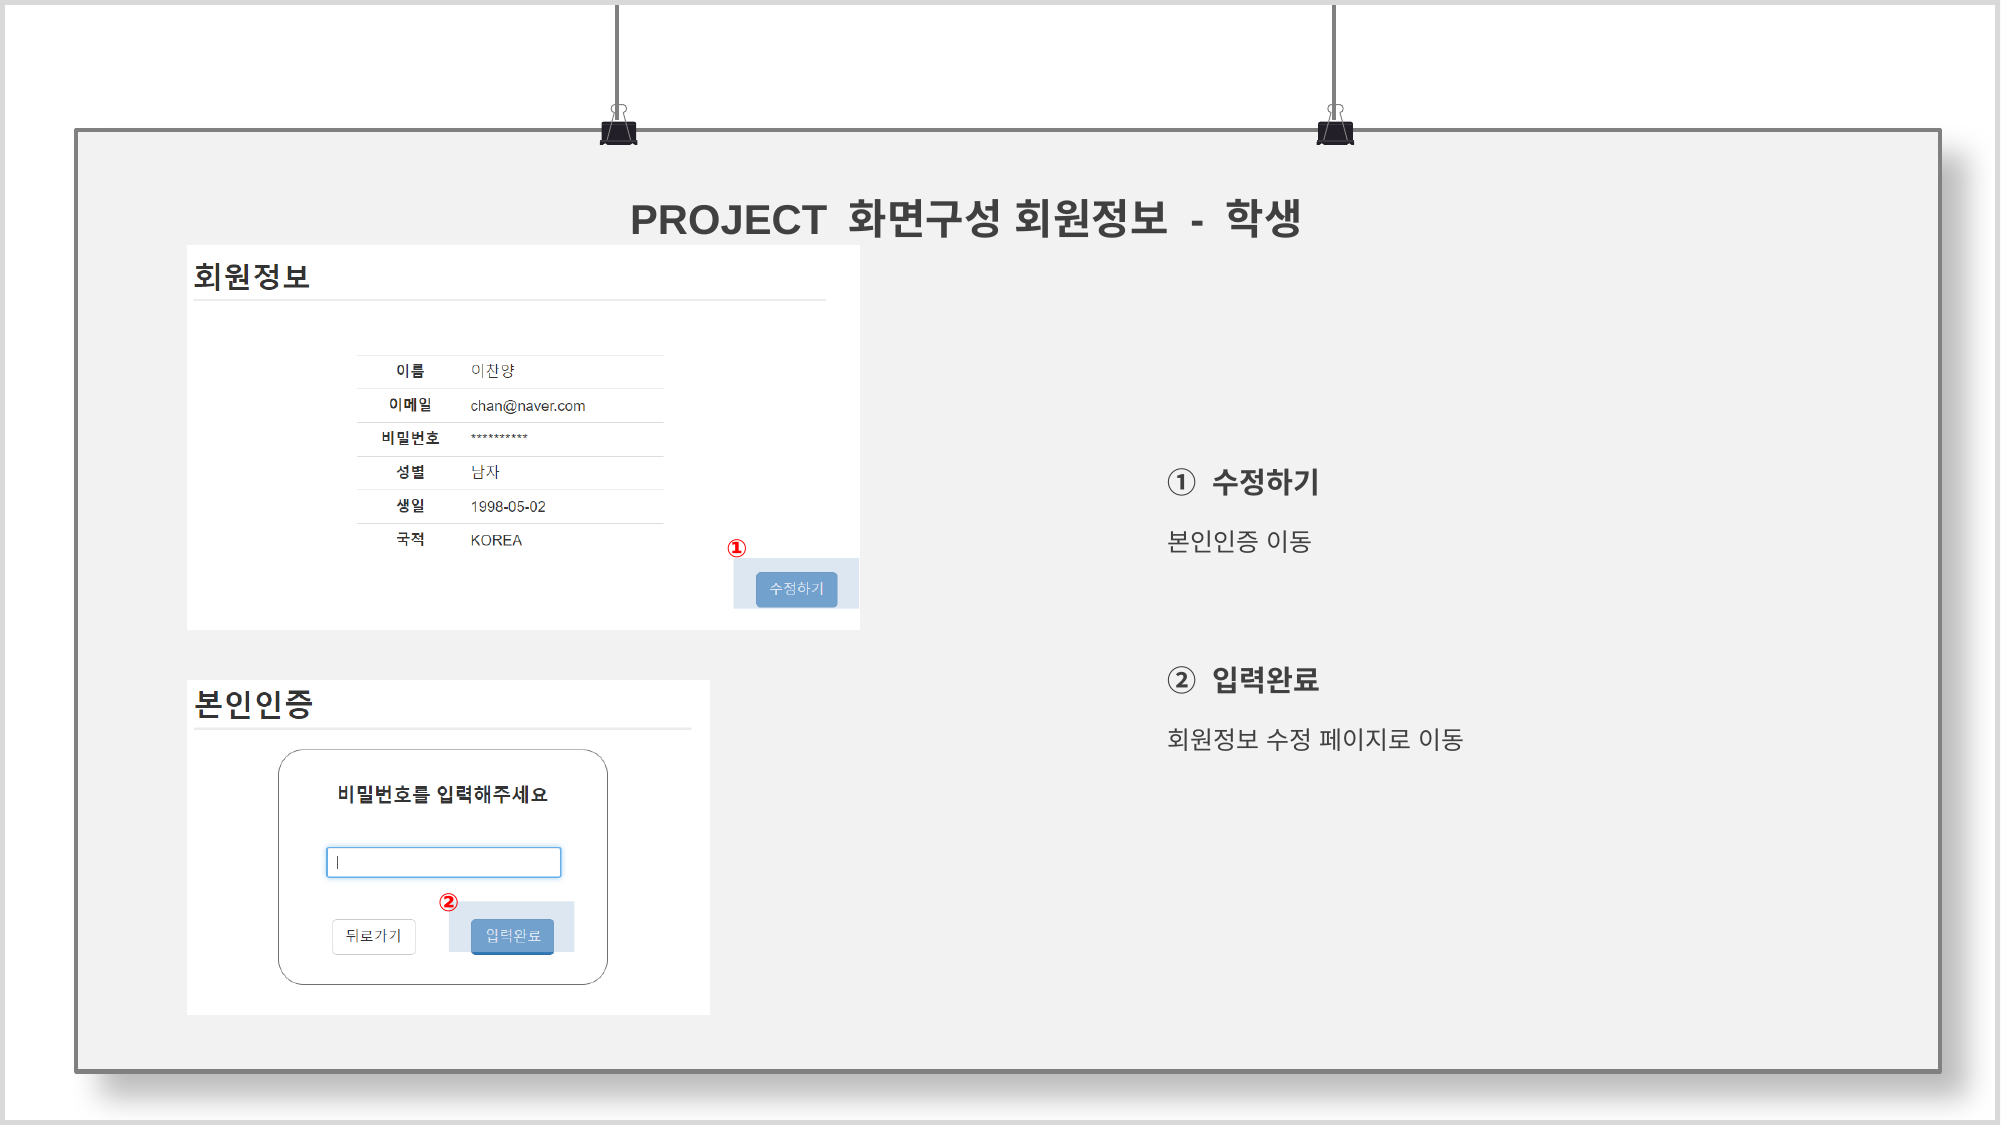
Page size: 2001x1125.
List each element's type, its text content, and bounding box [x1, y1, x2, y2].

text_box ② 입력완료 회원정보 수정 페이지로 이동 [1152, 654, 1711, 762]
picture [187, 244, 860, 630]
text_box PROJECT 화면구성 회원정보 - 학생 [615, 185, 1318, 250]
picture [187, 680, 711, 1015]
text_box ① 수정하기 본인인증 이동 [1153, 456, 1709, 564]
